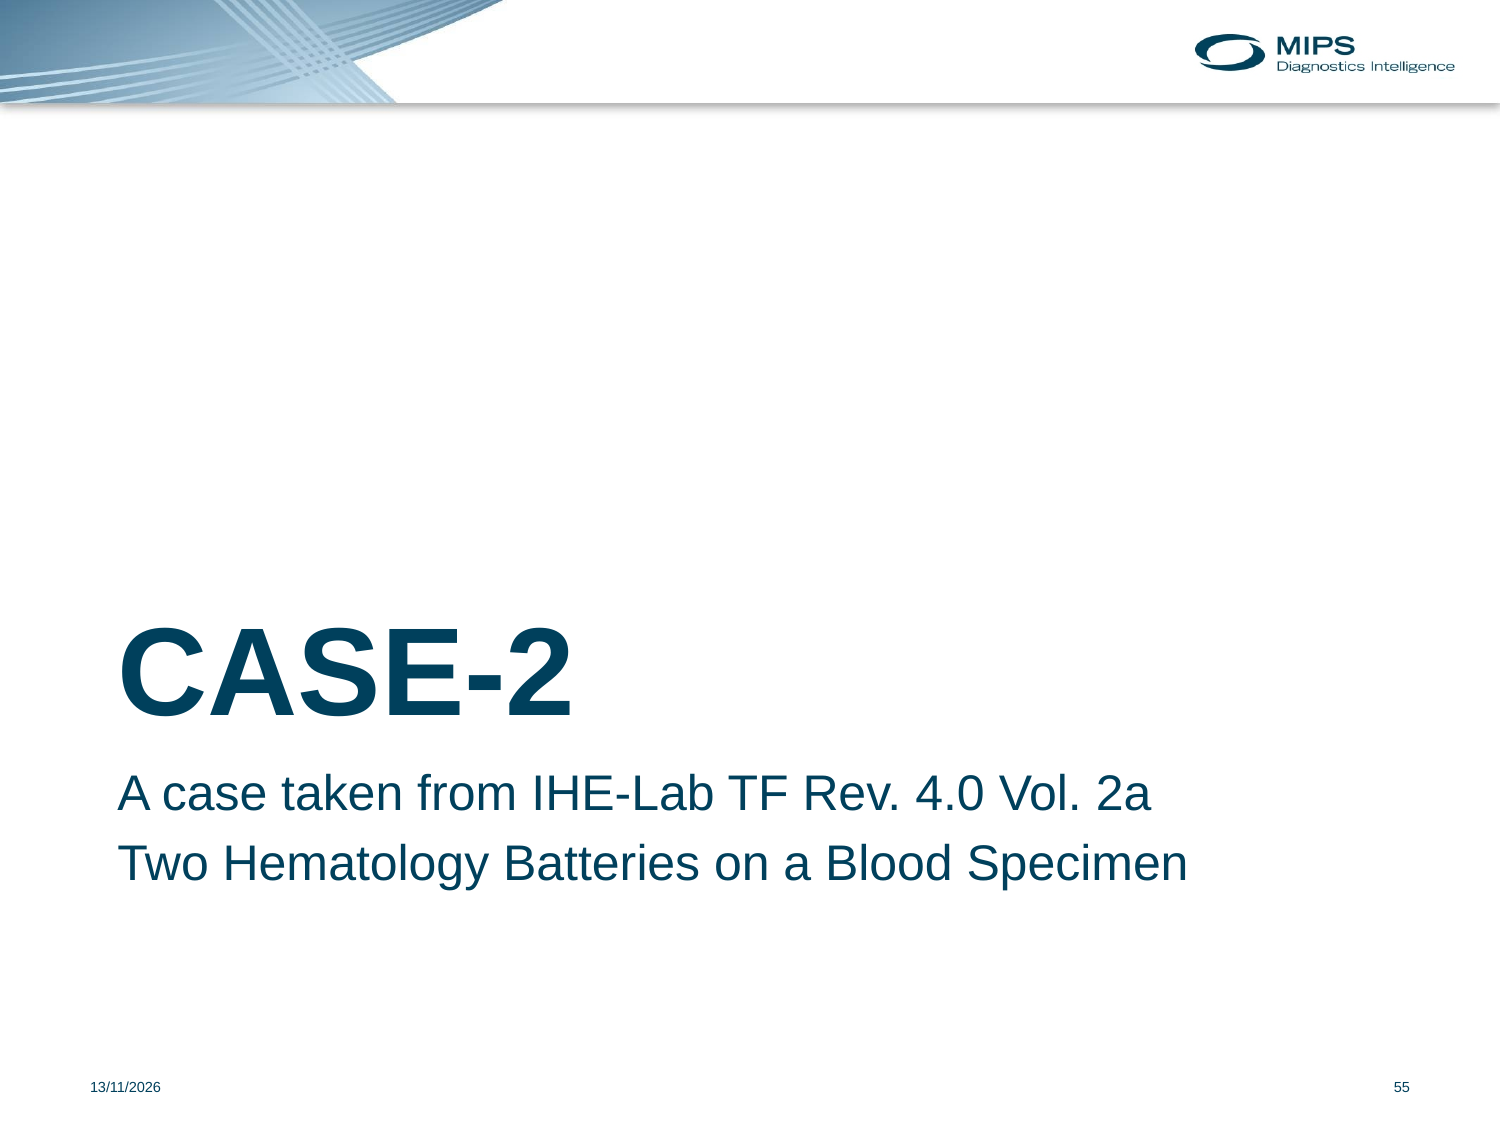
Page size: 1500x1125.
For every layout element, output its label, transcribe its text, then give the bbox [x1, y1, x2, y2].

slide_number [75, 1024, 425, 1103]
list A case taken from IHE-Lab TF Rev. 4.0 Vol. 2a Two Hematology Batteries on a Blood Specimen [102, 752, 1397, 999]
slide_number 55 [1074, 1024, 1425, 1103]
title CASE-2 [102, 280, 1397, 749]
picture [0, 0, 1500, 133]
